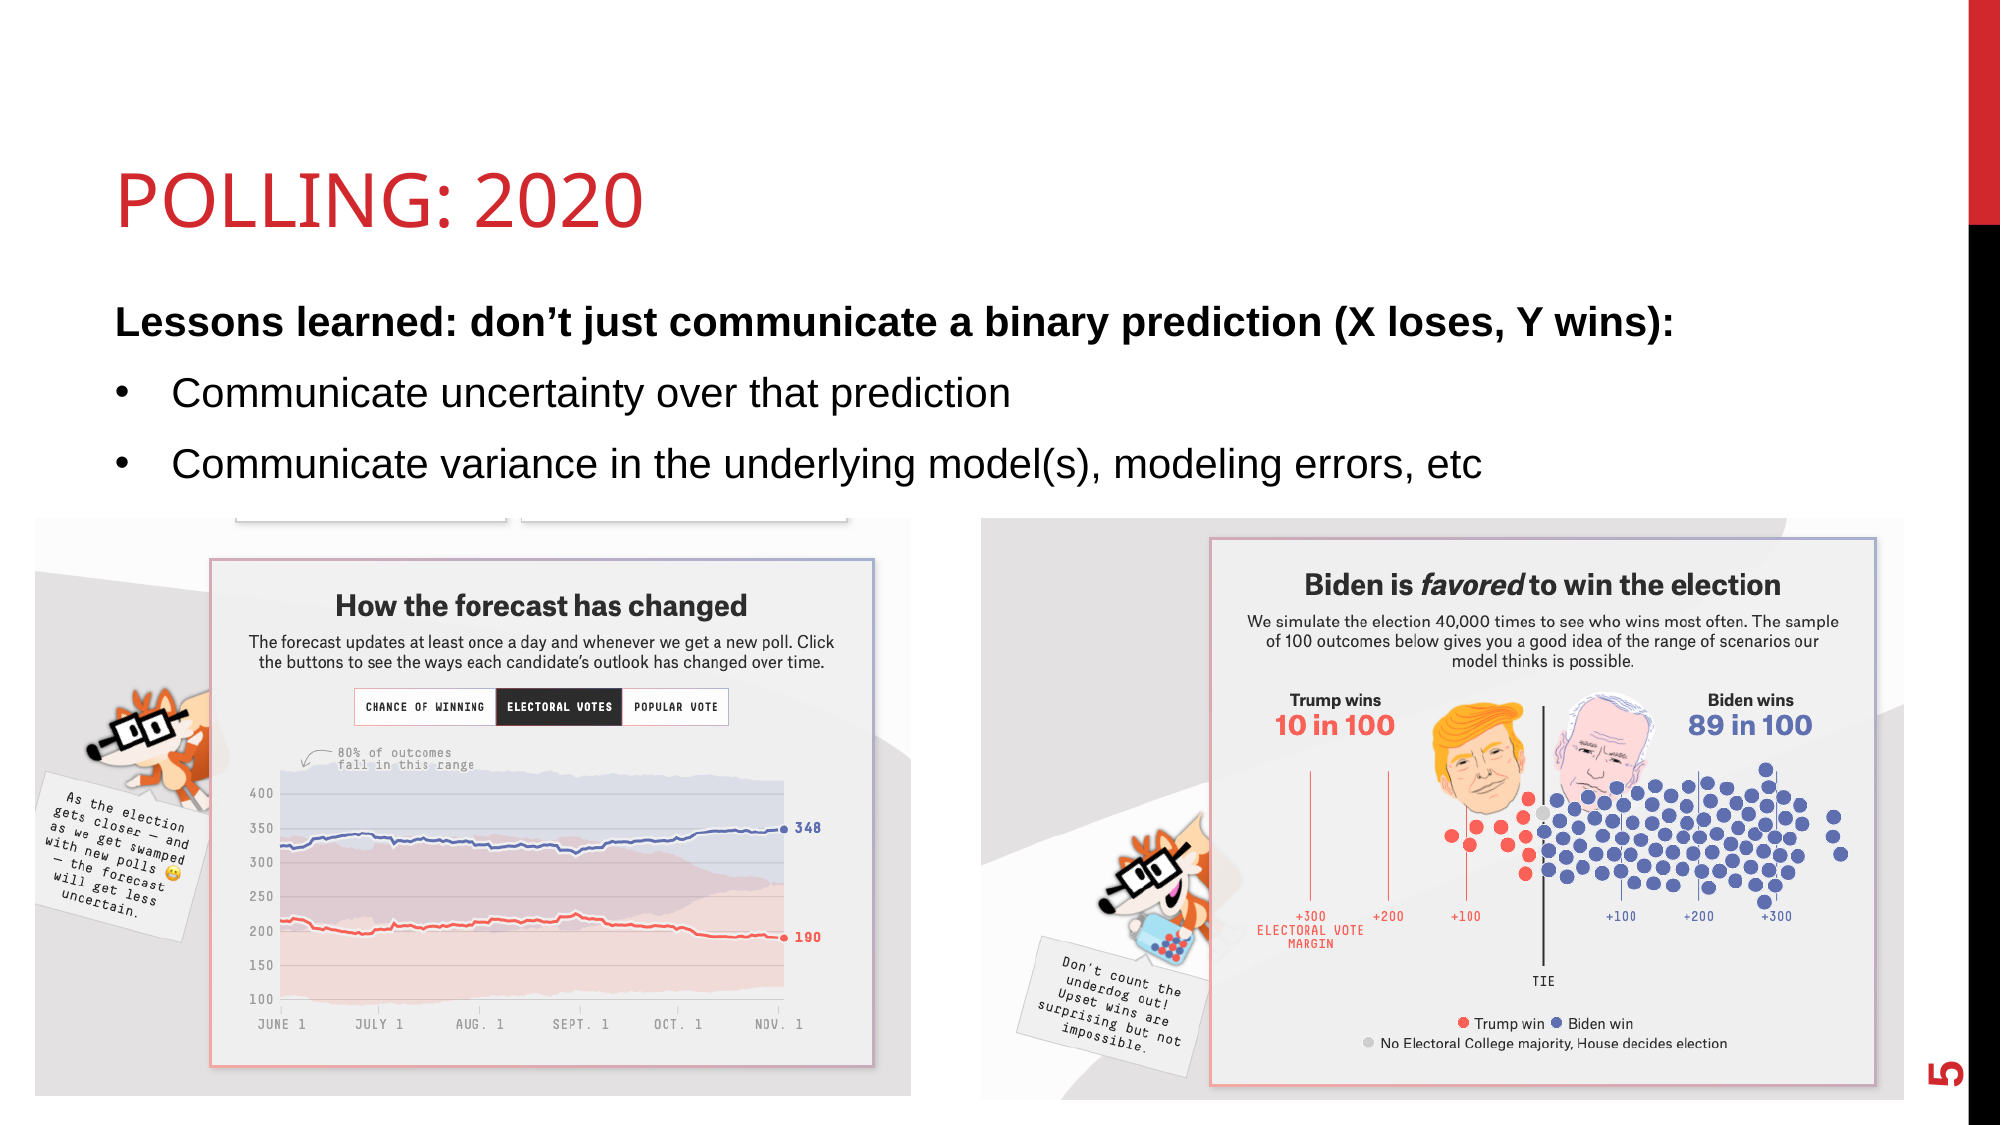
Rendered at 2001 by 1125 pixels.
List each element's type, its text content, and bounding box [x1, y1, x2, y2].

text_box [184, 346, 215, 408]
title POLLING: 2020 [99, 25, 1367, 250]
picture [35, 518, 912, 1096]
list Lessons learned: don’t just communicate a binary prediction (X loses, Y wins): Communicate uncertainty over that prediction Communicate variance in the underlying model(s), modeling errors, etc [99, 287, 1767, 513]
slide_number ‹#› [1908, 887, 1984, 1104]
picture [981, 518, 1904, 1101]
